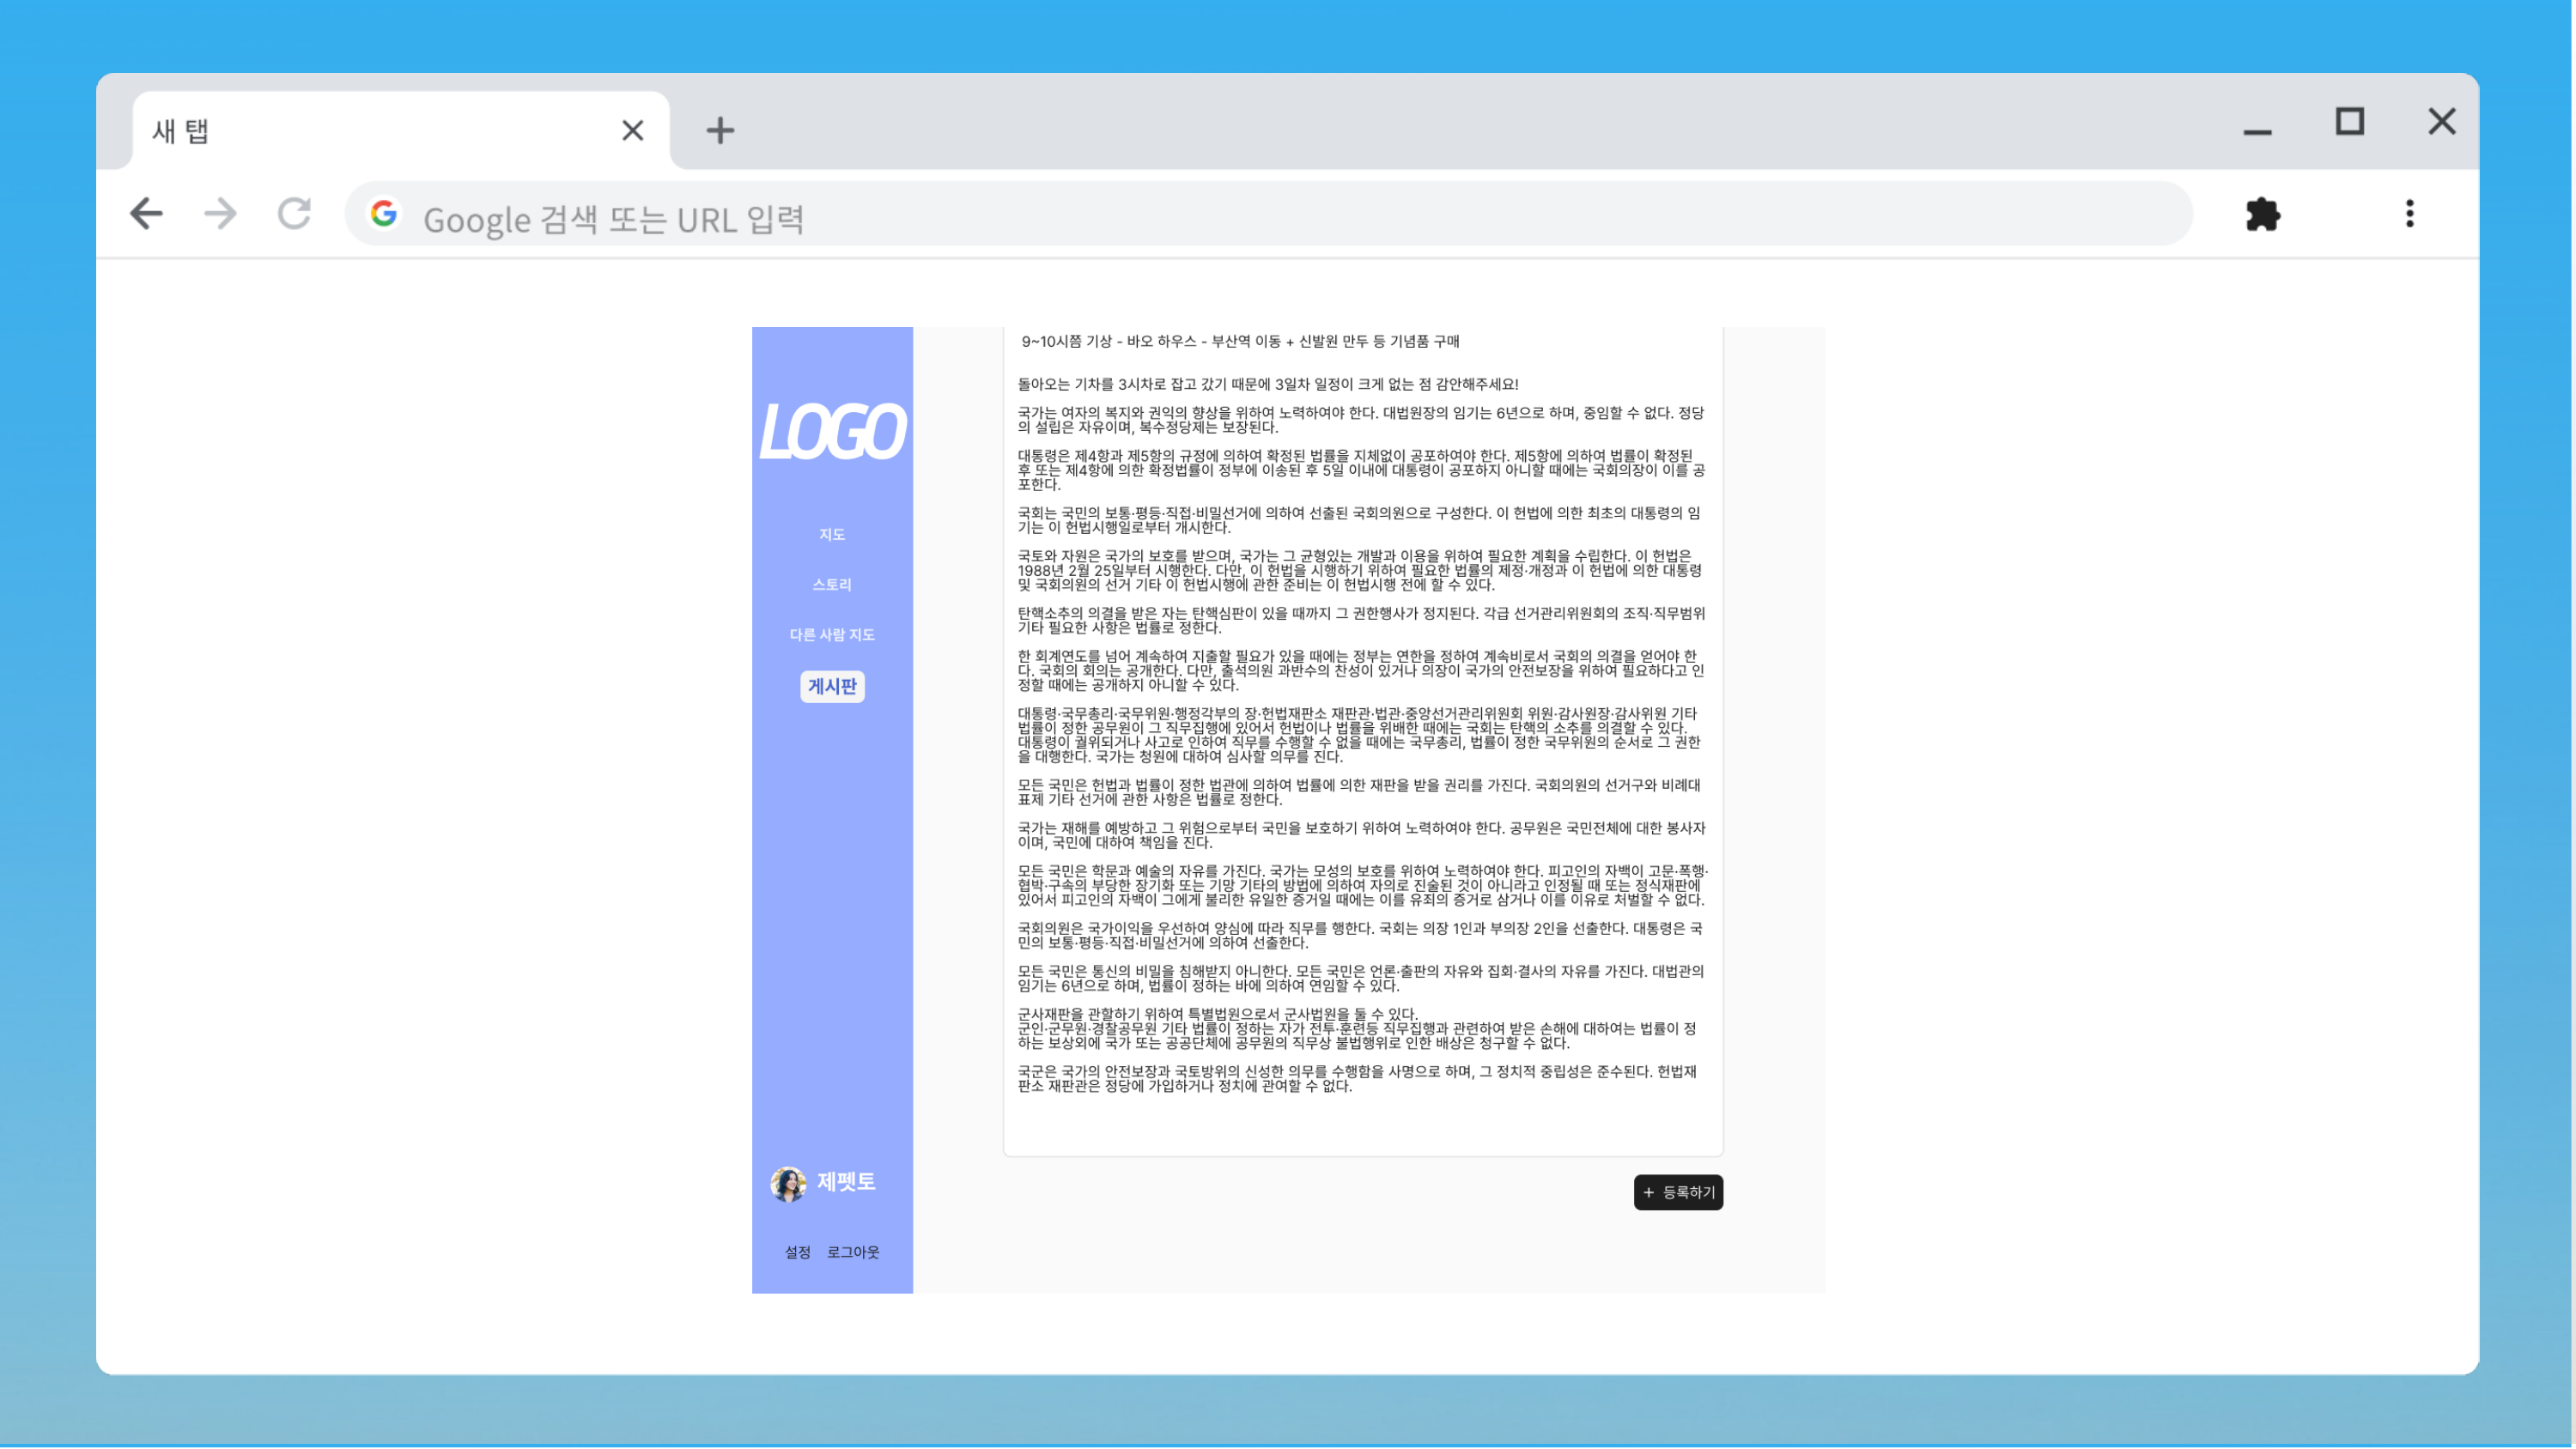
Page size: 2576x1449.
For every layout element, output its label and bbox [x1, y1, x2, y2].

text_box [96, 72, 2480, 1376]
picture [0, 0, 2576, 1444]
